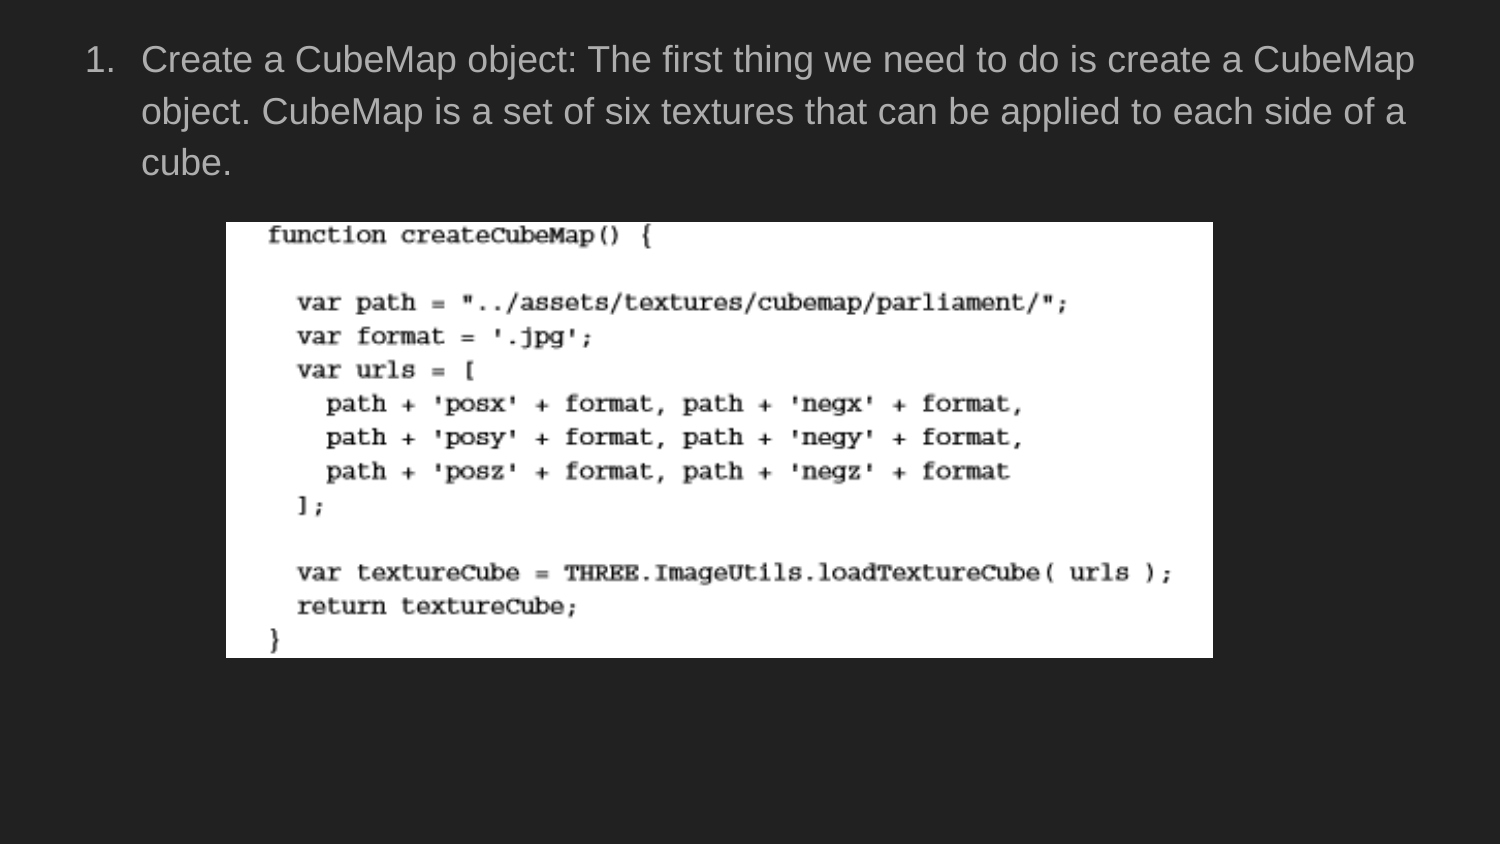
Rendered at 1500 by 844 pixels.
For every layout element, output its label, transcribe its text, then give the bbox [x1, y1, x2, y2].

picture [225, 222, 1213, 659]
list Create a CubeMap object: The first thing we need to do is create a CubeMap object. CubeMap is a set of six textures that can be applied to each side of a cube. [51, 13, 1449, 750]
